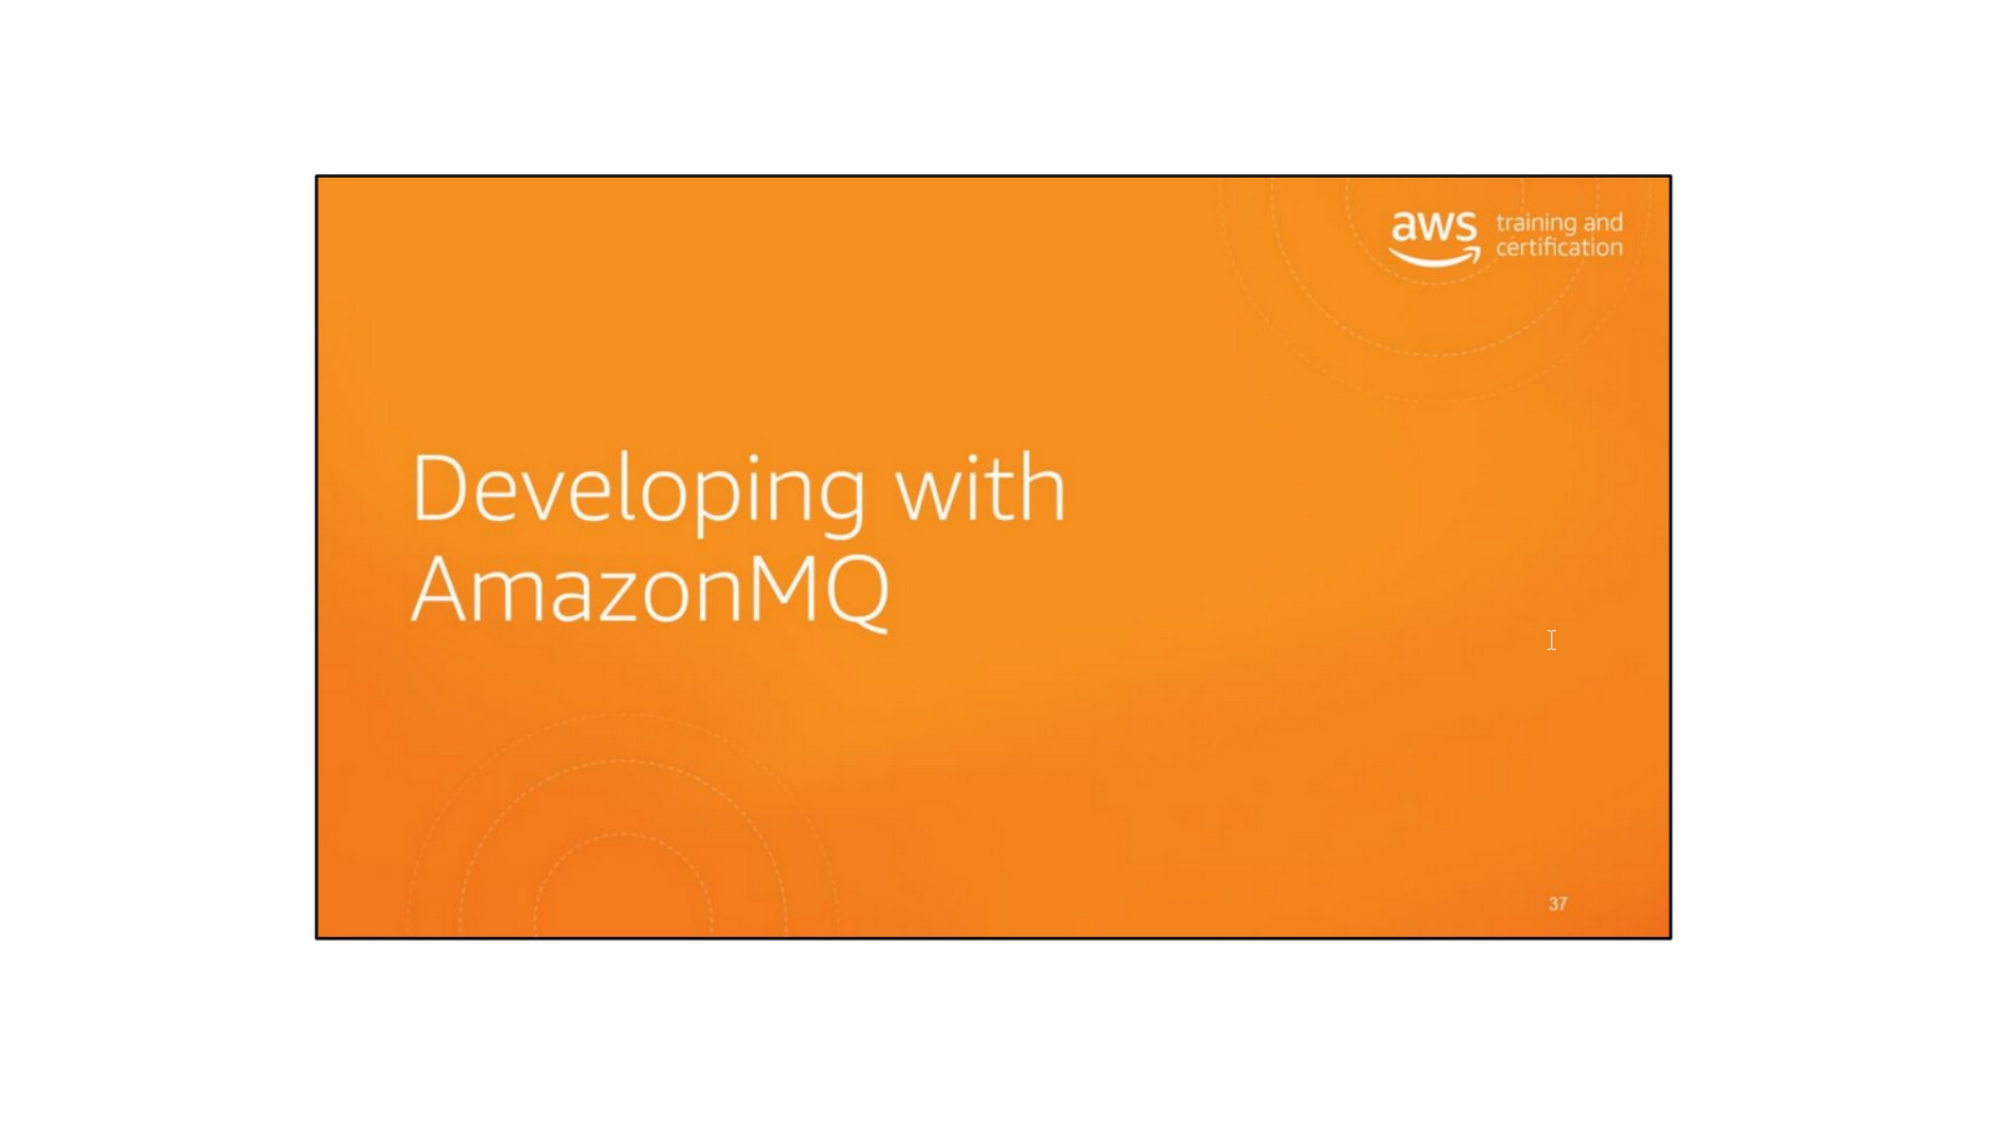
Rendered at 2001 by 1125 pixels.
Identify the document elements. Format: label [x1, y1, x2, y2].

picture [310, 168, 1690, 957]
